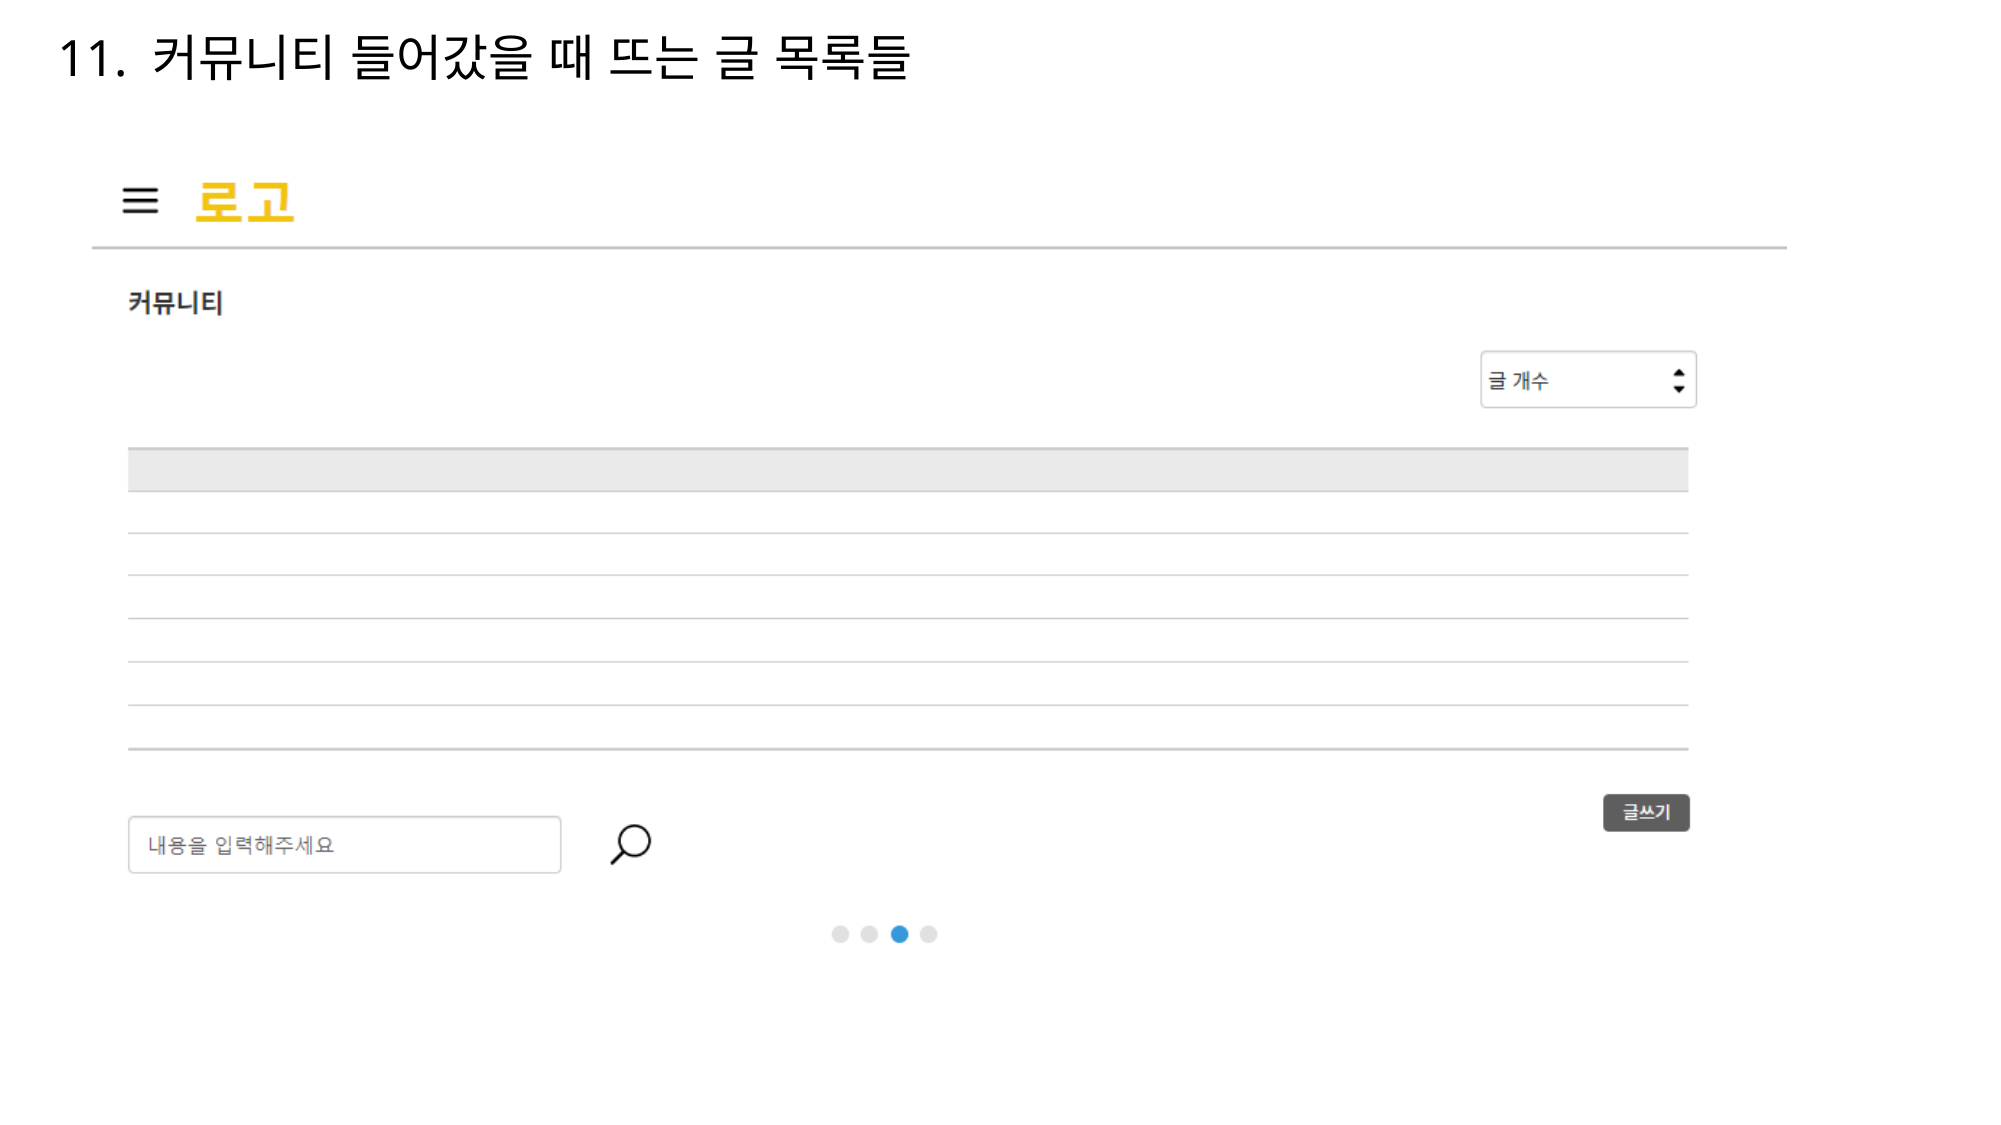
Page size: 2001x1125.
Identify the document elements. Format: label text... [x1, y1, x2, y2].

picture [72, 157, 1787, 1040]
subtitle 11. 커뮤니티 들어갔을 때 뜨는 글 목록들 [42, 25, 1545, 99]
